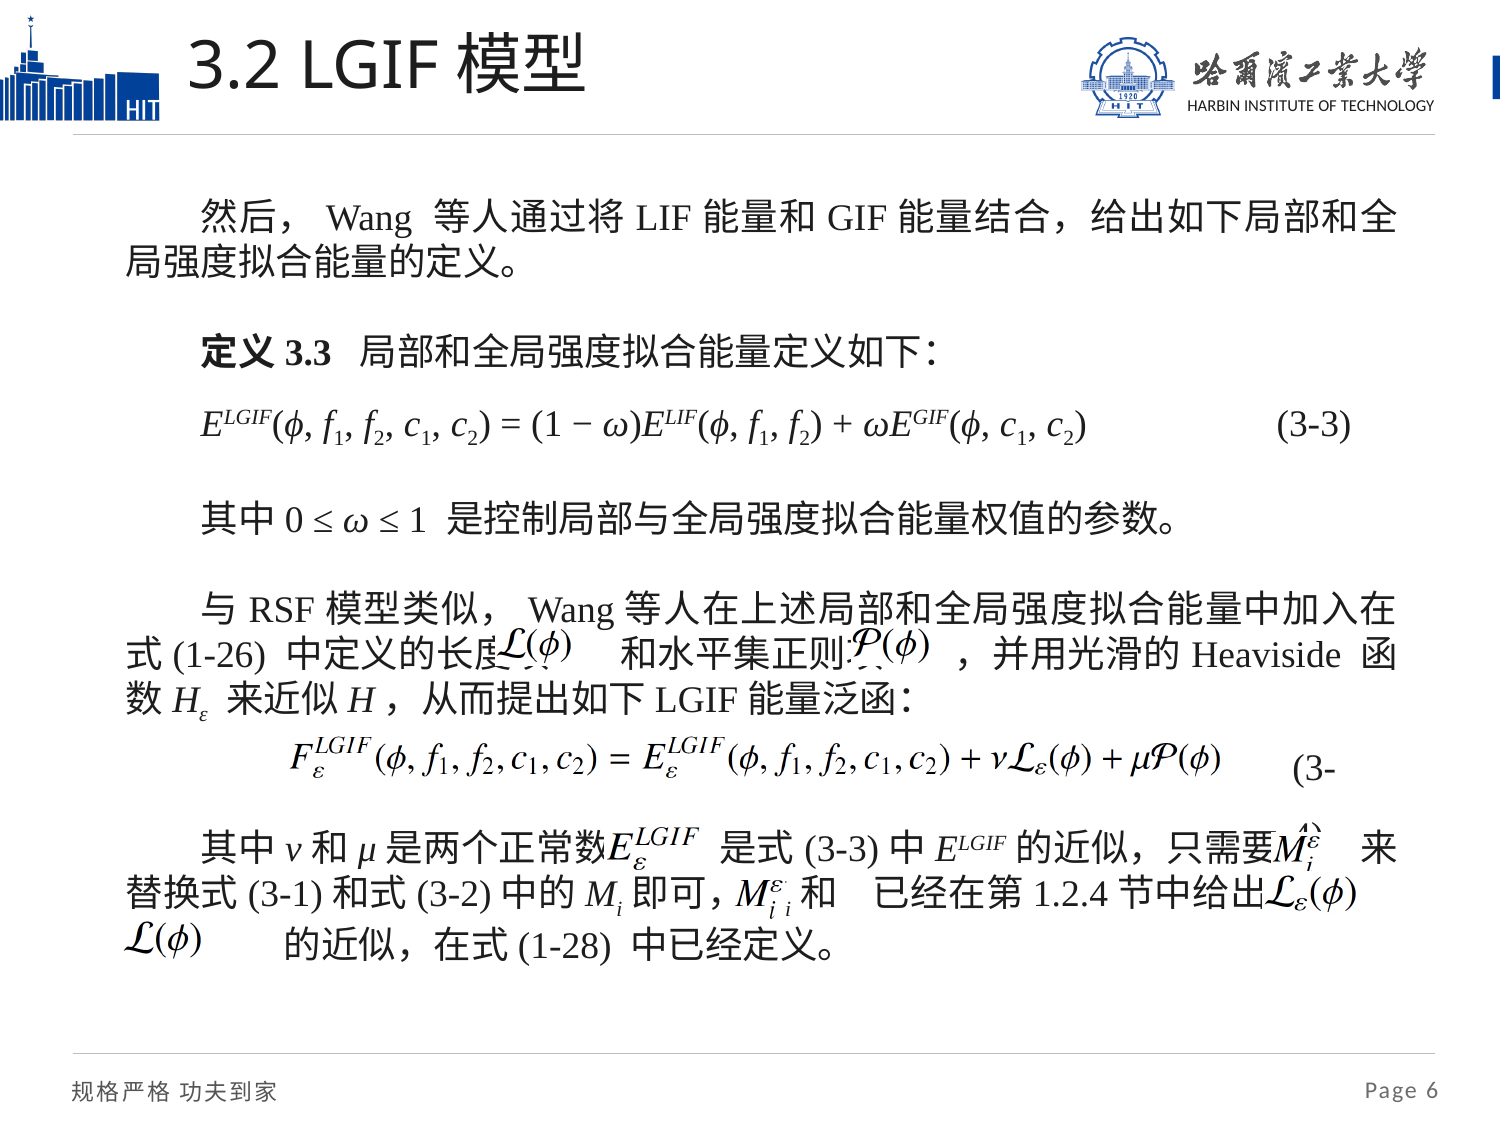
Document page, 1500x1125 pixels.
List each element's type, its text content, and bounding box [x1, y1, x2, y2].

title 3.2 LGIF模型 [172, 23, 1105, 151]
title 3.7 本章小结 [1175, 42, 1452, 96]
text_box 然后，Wang 等人通过将LIF能量和GIF能量结合，给出如下局部和全局强度拟合能量的定义。 定义3.3 局部和全局强度拟合能量定义如下： ELGIF(ϕ, f1, f2, c1, c2) = (1 − ω)ELIF(ϕ, f1, f2) + ωEGIF(ϕ, c1, c2) (3-3) 其中0 ≤ ω ≤ 1 是控制局部与全局强度拟合能量权值的参数。 与RSF模型类似，Wang等人在上述局部和全局强度拟合能量中加入在式(1-26) 中定义的长度项 和水平集正则项 ，并用光滑的Heaviside 函数Hε 来近似H，从而提出如下LGIF能量泛函： [110, 185, 1413, 734]
picture [1105, 37, 1175, 118]
text_box (3-4) [1277, 713, 1381, 817]
picture [0, 15, 179, 143]
picture [286, 733, 1224, 781]
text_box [110, 817, 1413, 969]
picture [495, 626, 575, 667]
picture [851, 626, 932, 667]
